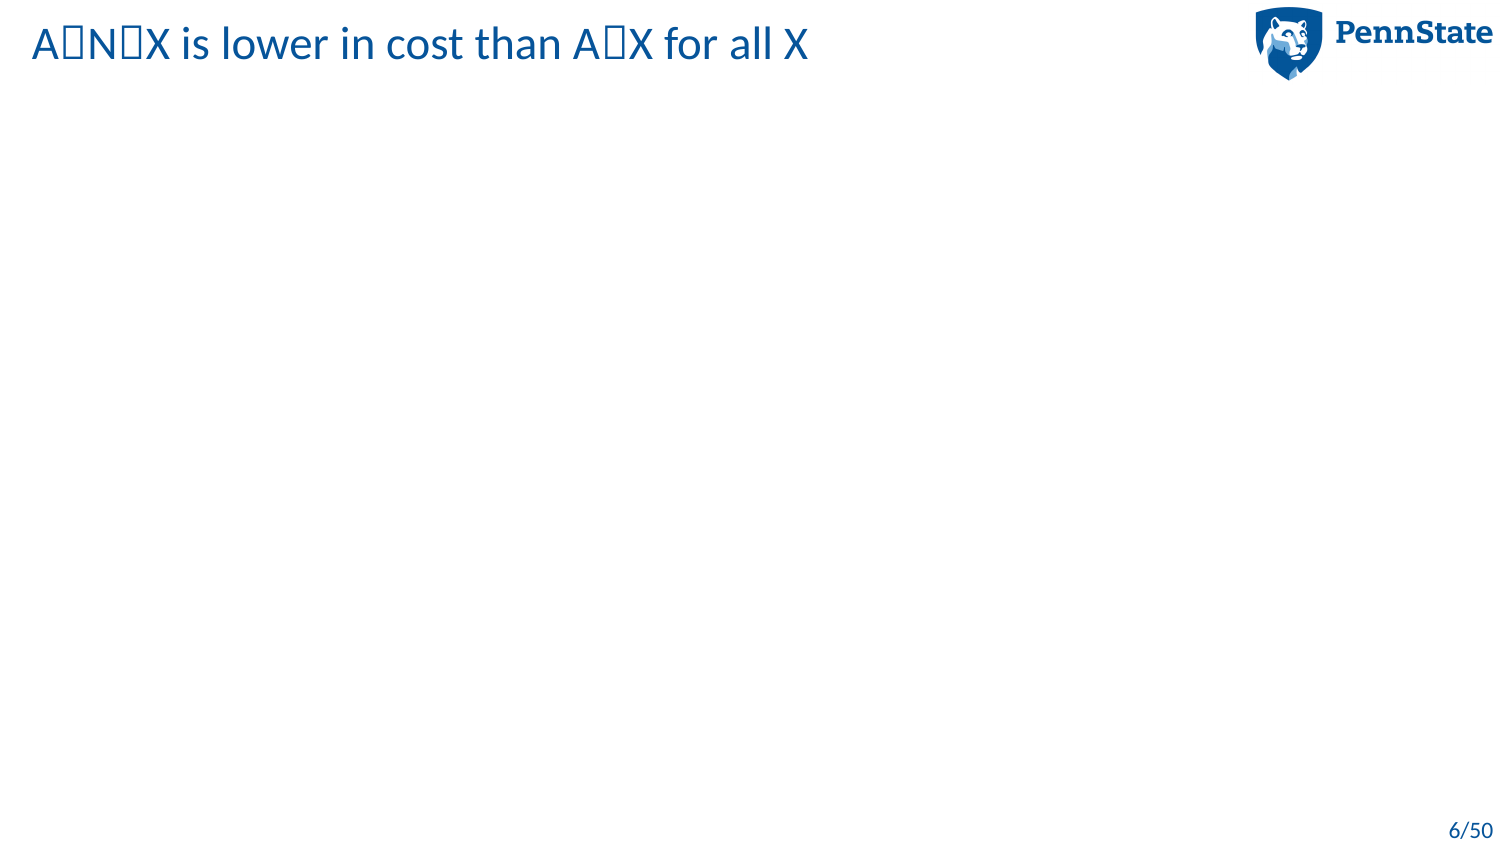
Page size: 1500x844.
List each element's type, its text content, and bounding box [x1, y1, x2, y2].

title ANX is lower in cost than AX for all X [17, 4, 1251, 74]
picture [1248, 3, 1500, 85]
